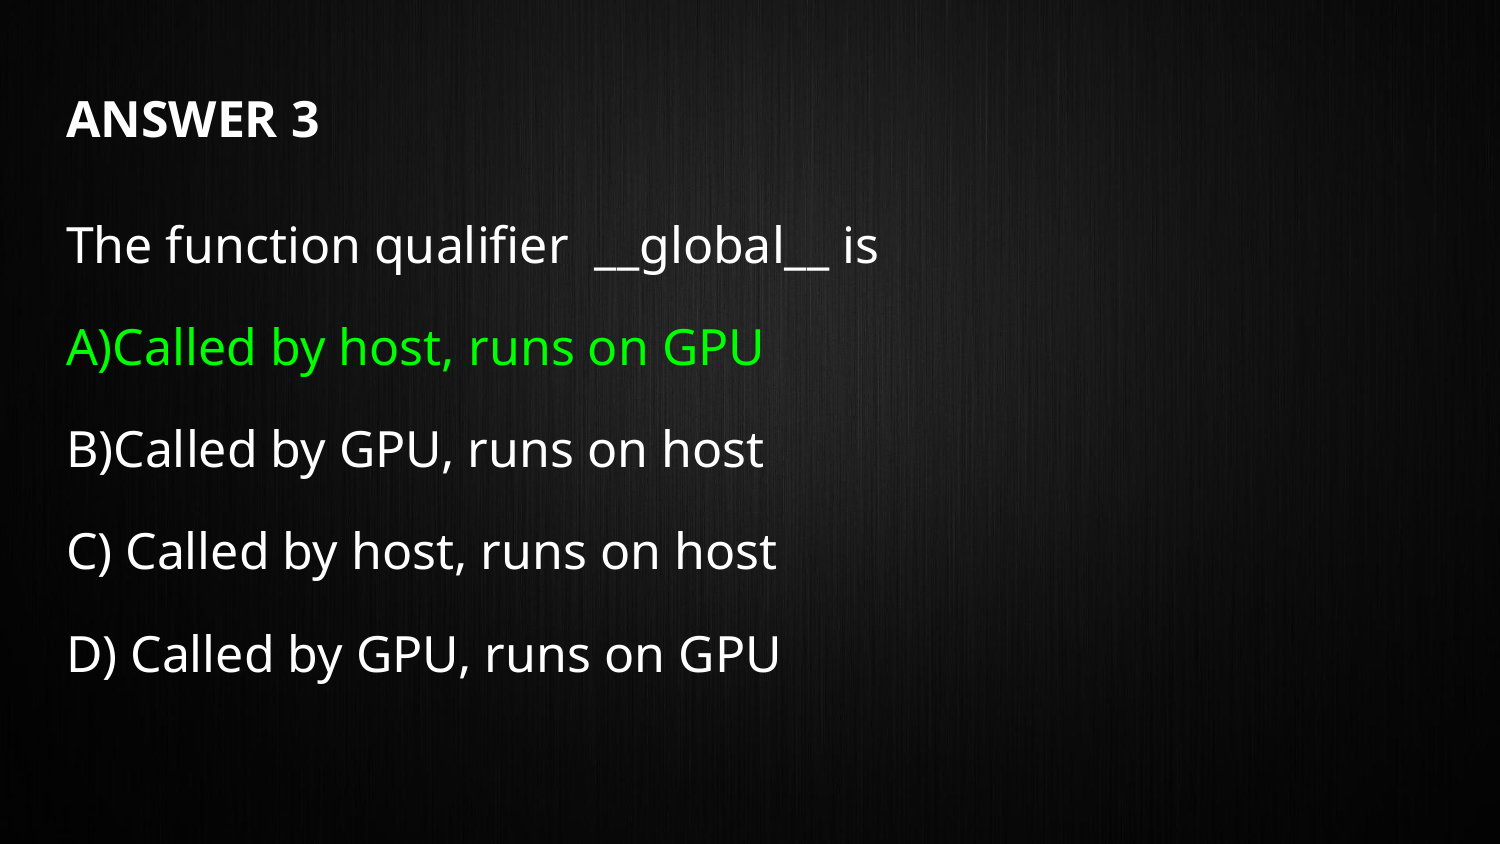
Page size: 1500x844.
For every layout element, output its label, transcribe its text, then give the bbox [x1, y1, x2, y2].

title ANSWER 3 [51, 72, 1449, 167]
list The function qualifier __global__ is A)Called by host, runs on GPU B)Called by GPU, runs on host C) Called by host, runs on host D) Called by GPU, runs on GPU [51, 189, 1449, 750]
picture [0, 0, 1500, 844]
